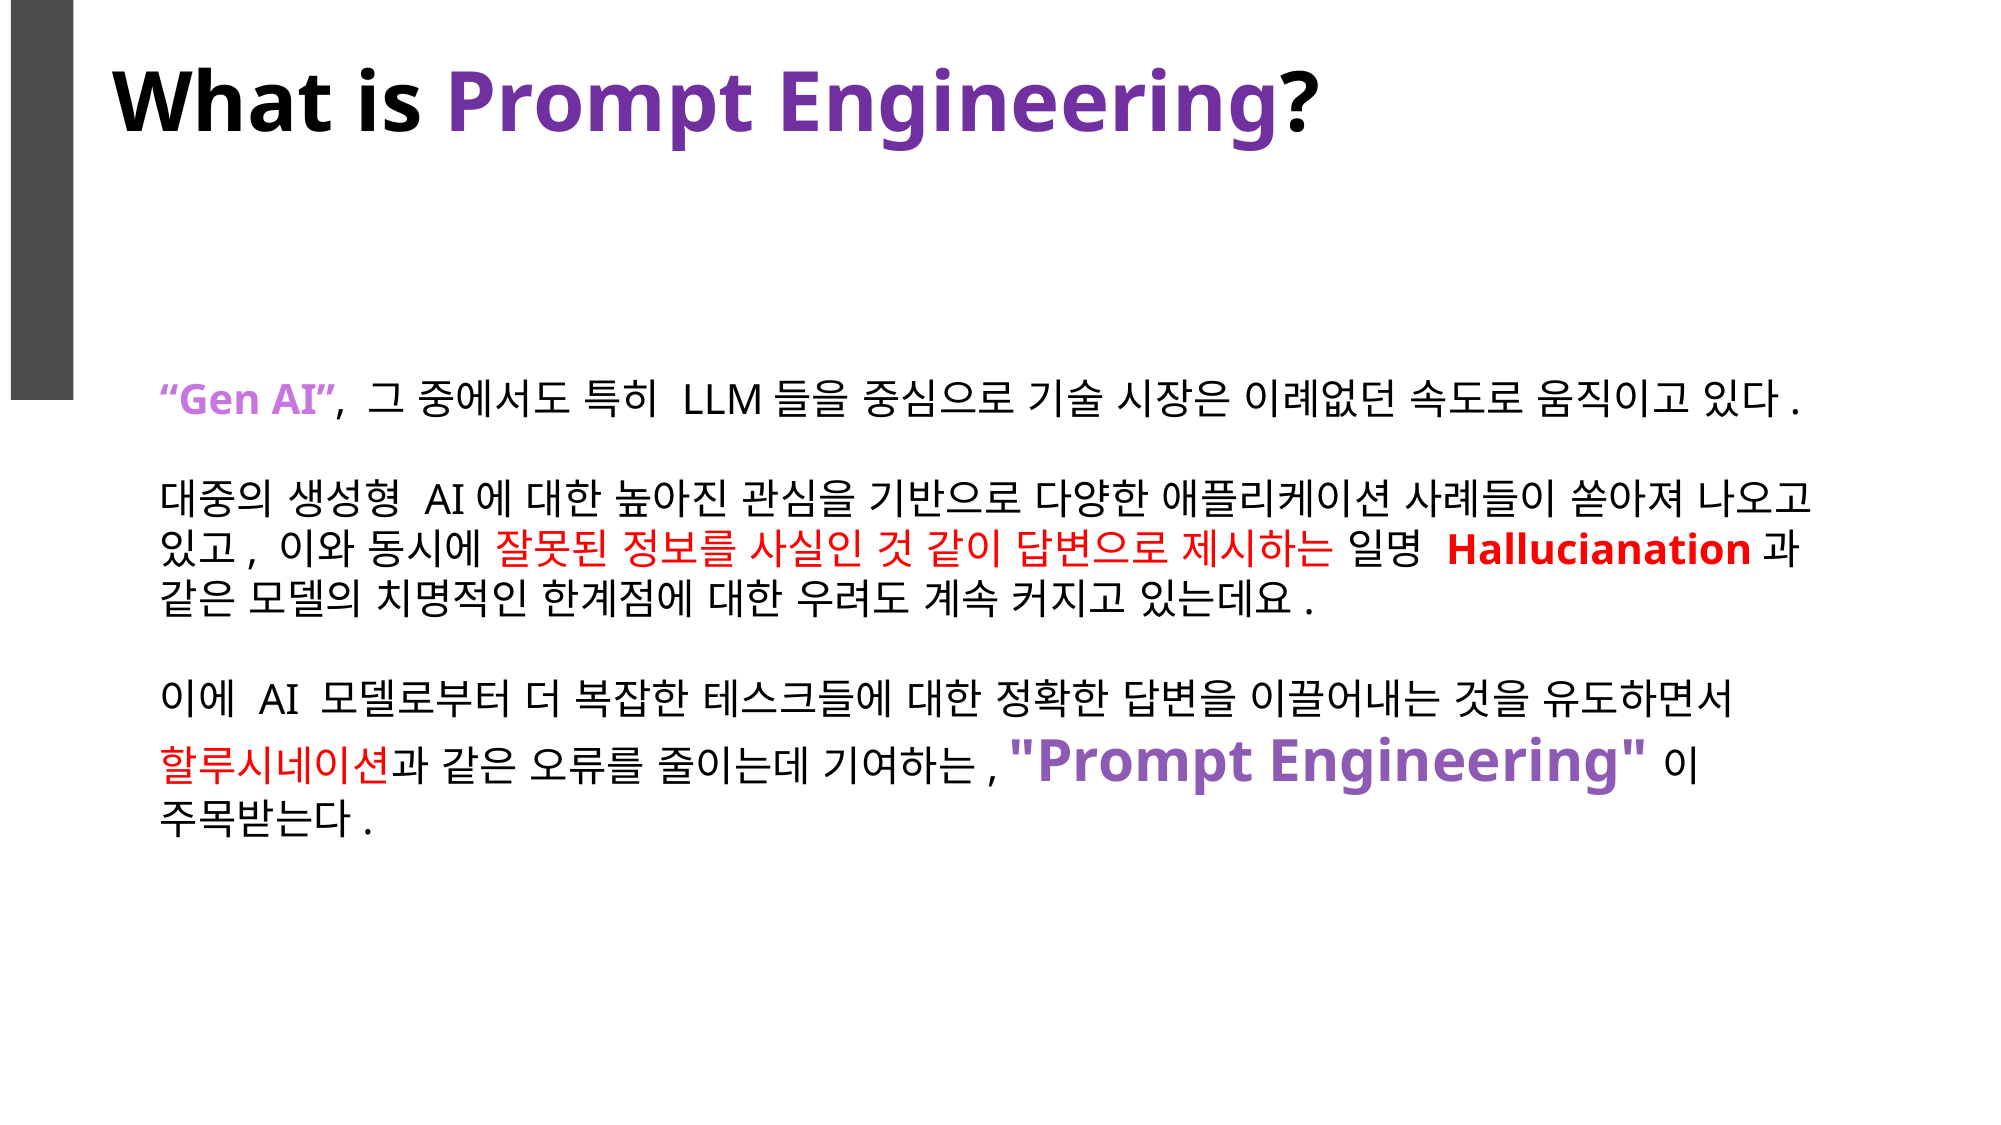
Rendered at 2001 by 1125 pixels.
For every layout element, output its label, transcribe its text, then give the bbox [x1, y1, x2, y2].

text_box “Gen AI”, 그 중에서도 특히 LLM들을 중심으로 기술 시장은 이례없던 속도로 움직이고 있다. 대중의 생성형 AI에 대한 높아진 관심을 기반으로 다양한 애플리케이션 사례들이 쏟아져 나오고 있고, 이와 동시에 잘못된 정보를 사실인 것 같이 답변으로 제시하는 일명 Hallucianation과 같은 모델의 치명적인 한계점에 대한 우려도 계속 커지고 있는데요. 이에 AI 모델로부터 더 복잡한 테스크들에 대한 정확한 답변을 이끌어내는 것을 유도하면서 할루시네이션과 같은 오류를 줄이는데 기여하는, "Prompt Engineering"이 주목받는다. [145, 365, 1896, 851]
text_box What is Prompt Engineering? [97, 0, 1943, 158]
